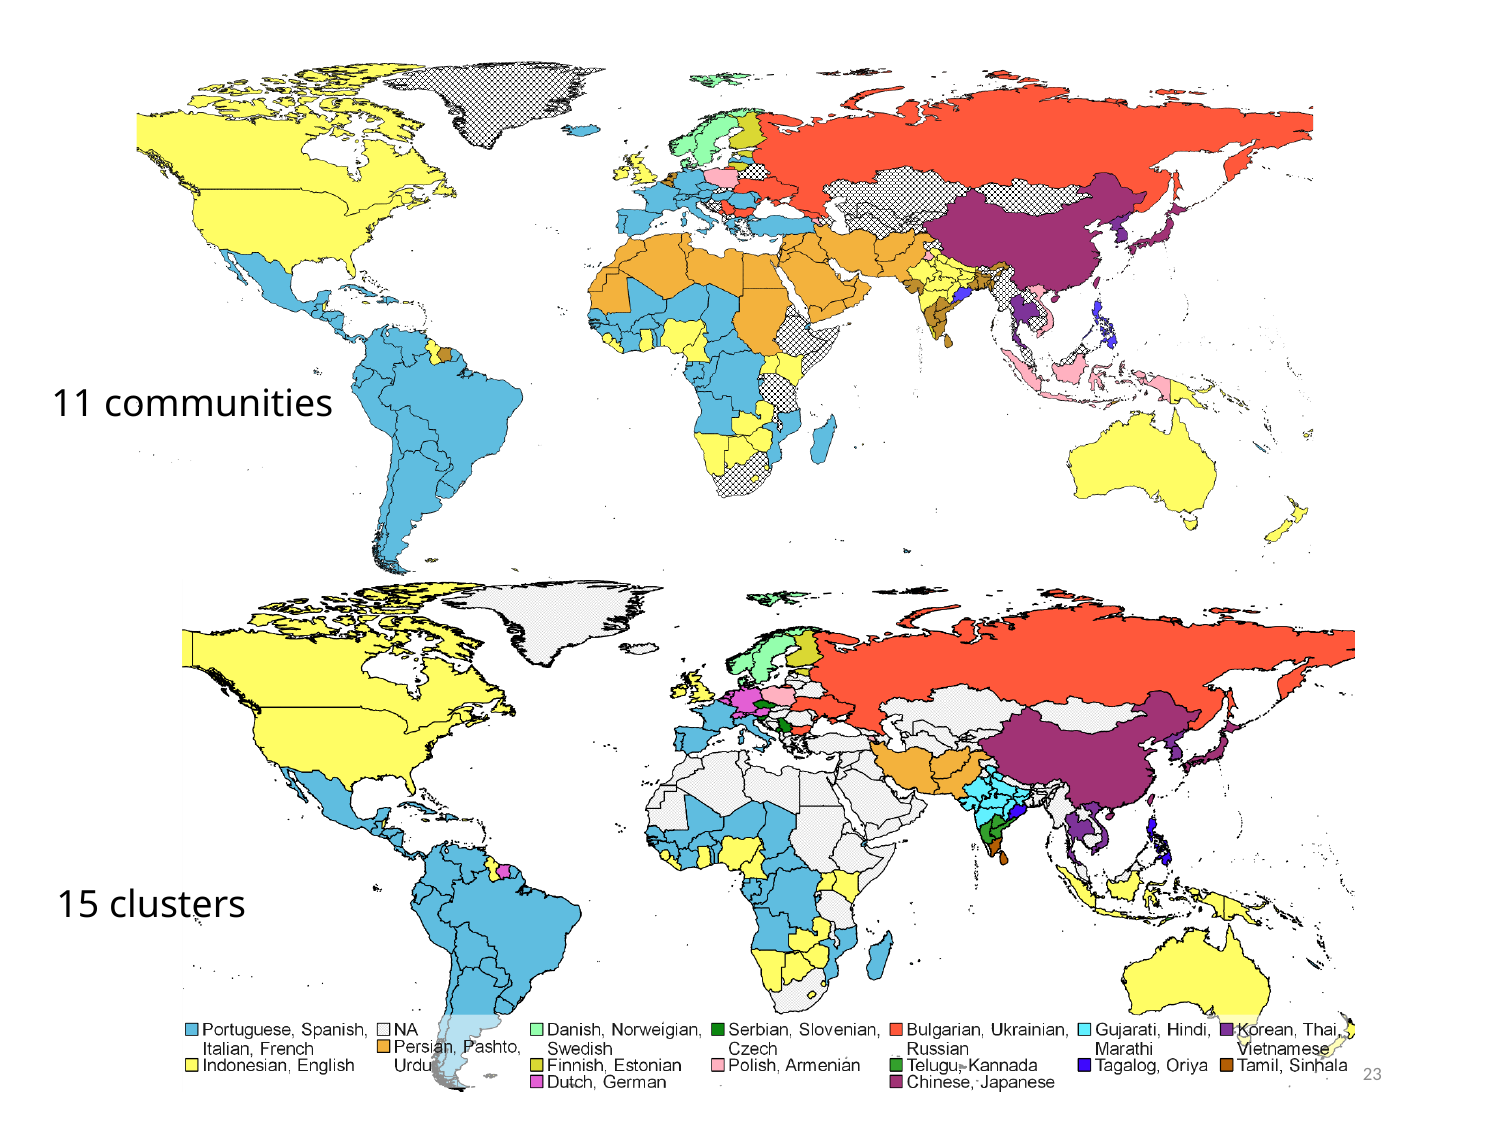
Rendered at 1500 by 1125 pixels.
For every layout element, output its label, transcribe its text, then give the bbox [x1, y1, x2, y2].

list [178, 579, 1355, 1092]
picture [136, 54, 1314, 580]
text_box 15 clusters [41, 872, 178, 933]
text_box 11 communities [36, 371, 136, 432]
slide_number 23 [1059, 1042, 1397, 1103]
